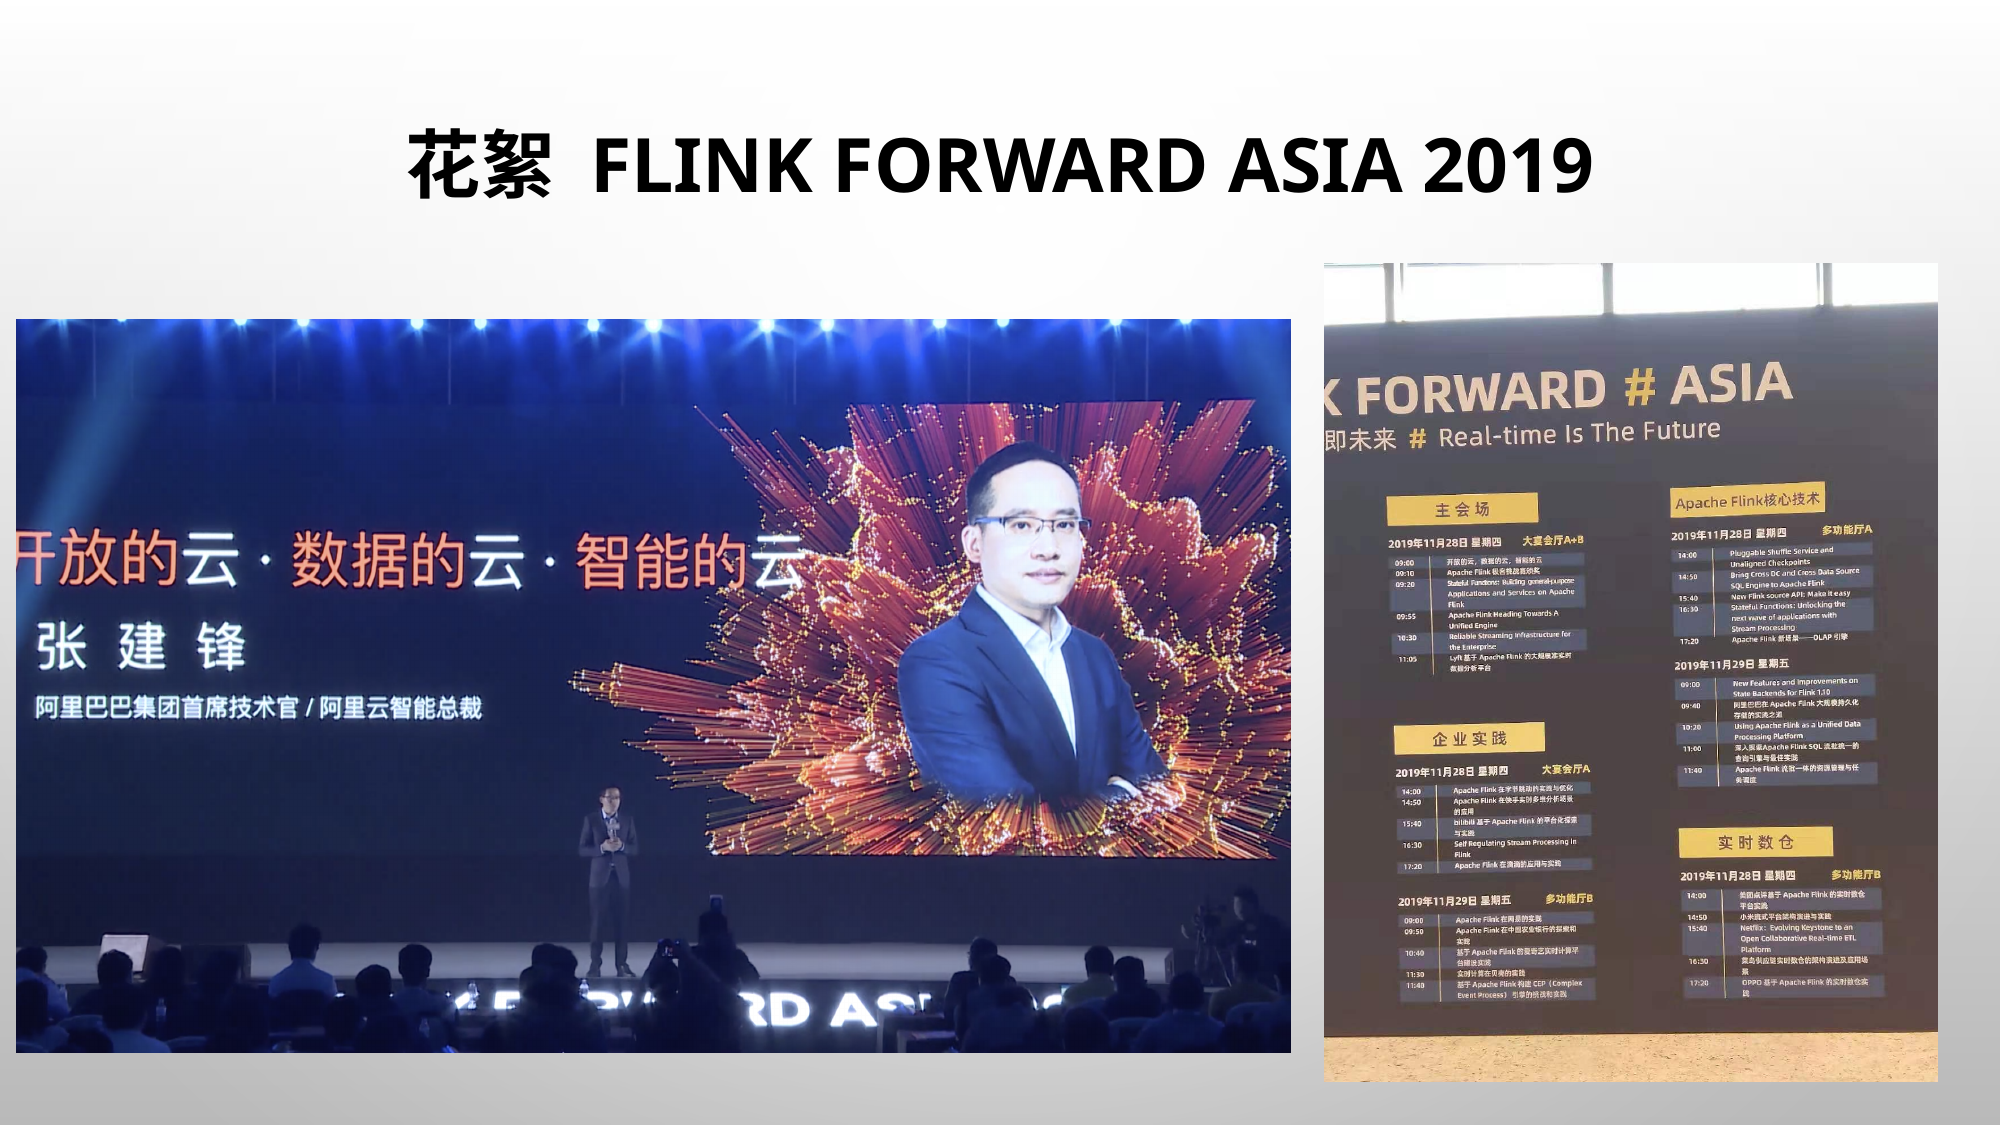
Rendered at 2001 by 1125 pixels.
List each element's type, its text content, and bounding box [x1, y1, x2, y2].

picture [0, 0, 2000, 1125]
title 花絮 Flink Forward Asia 2019 [137, 59, 1863, 278]
